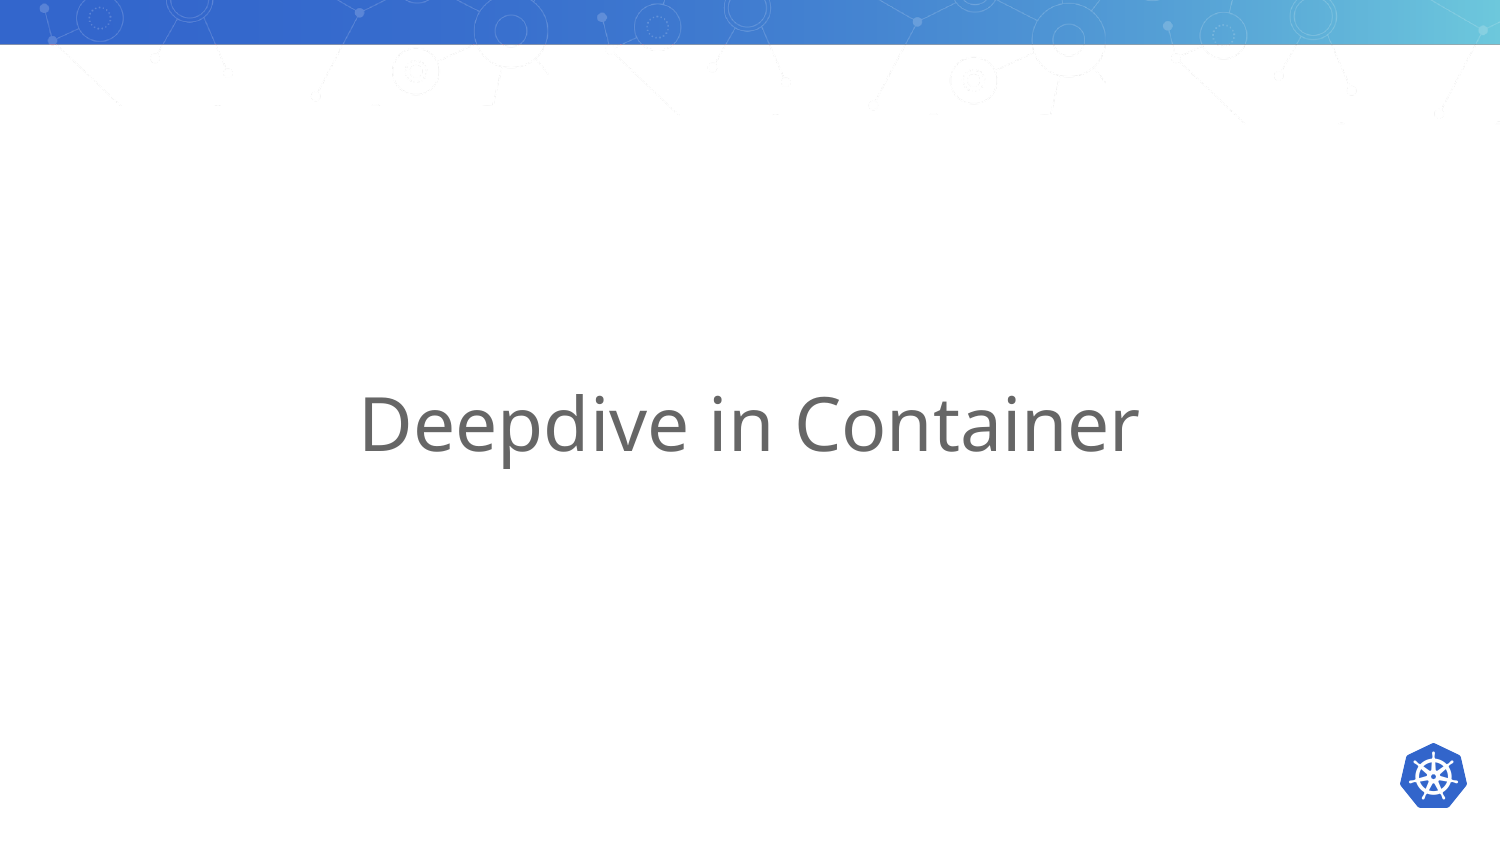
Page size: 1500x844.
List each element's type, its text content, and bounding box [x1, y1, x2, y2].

picture [0, 0, 1500, 844]
title Deepdive in Container [51, 352, 1449, 491]
